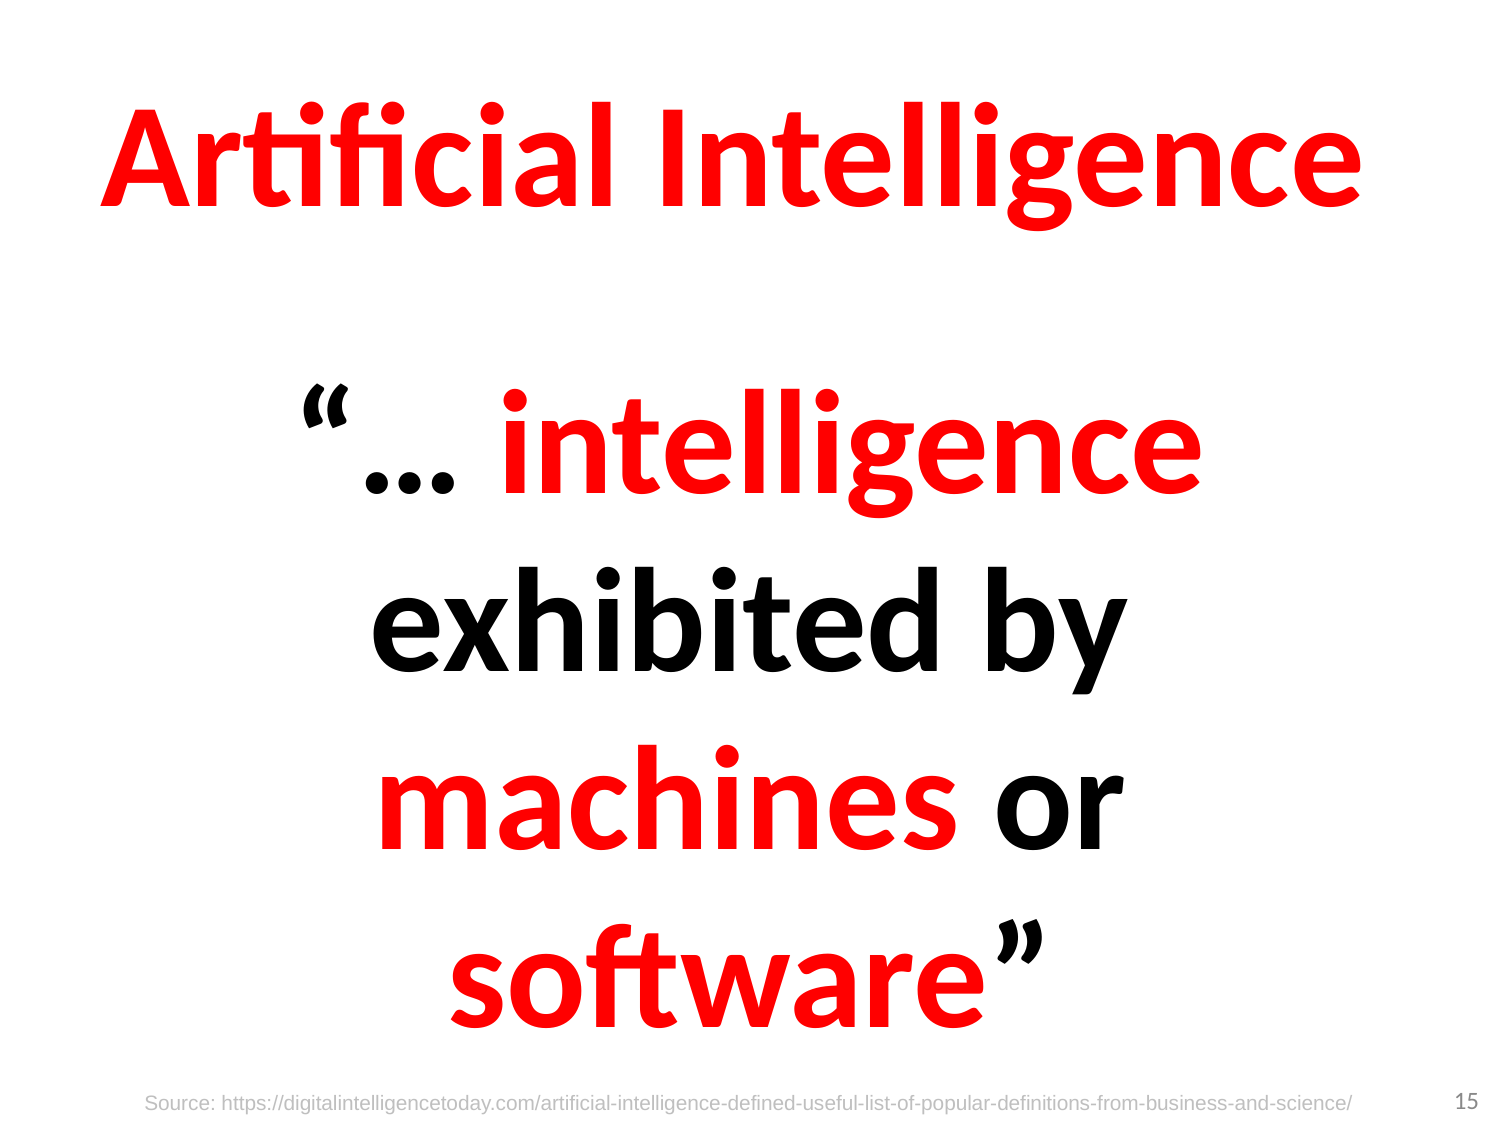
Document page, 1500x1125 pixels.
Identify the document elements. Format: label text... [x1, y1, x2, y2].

slide_number 15 [1144, 1069, 1495, 1125]
title Artificial Intelligence “… intelligence exhibited by machines or software” [75, 45, 1425, 1070]
text_box Source: https://digitalintelligencetoday.com/artificial-intelligence-defined-useful-list-of-popular-definitions-from-business-and-science/ [100, 1082, 1397, 1122]
